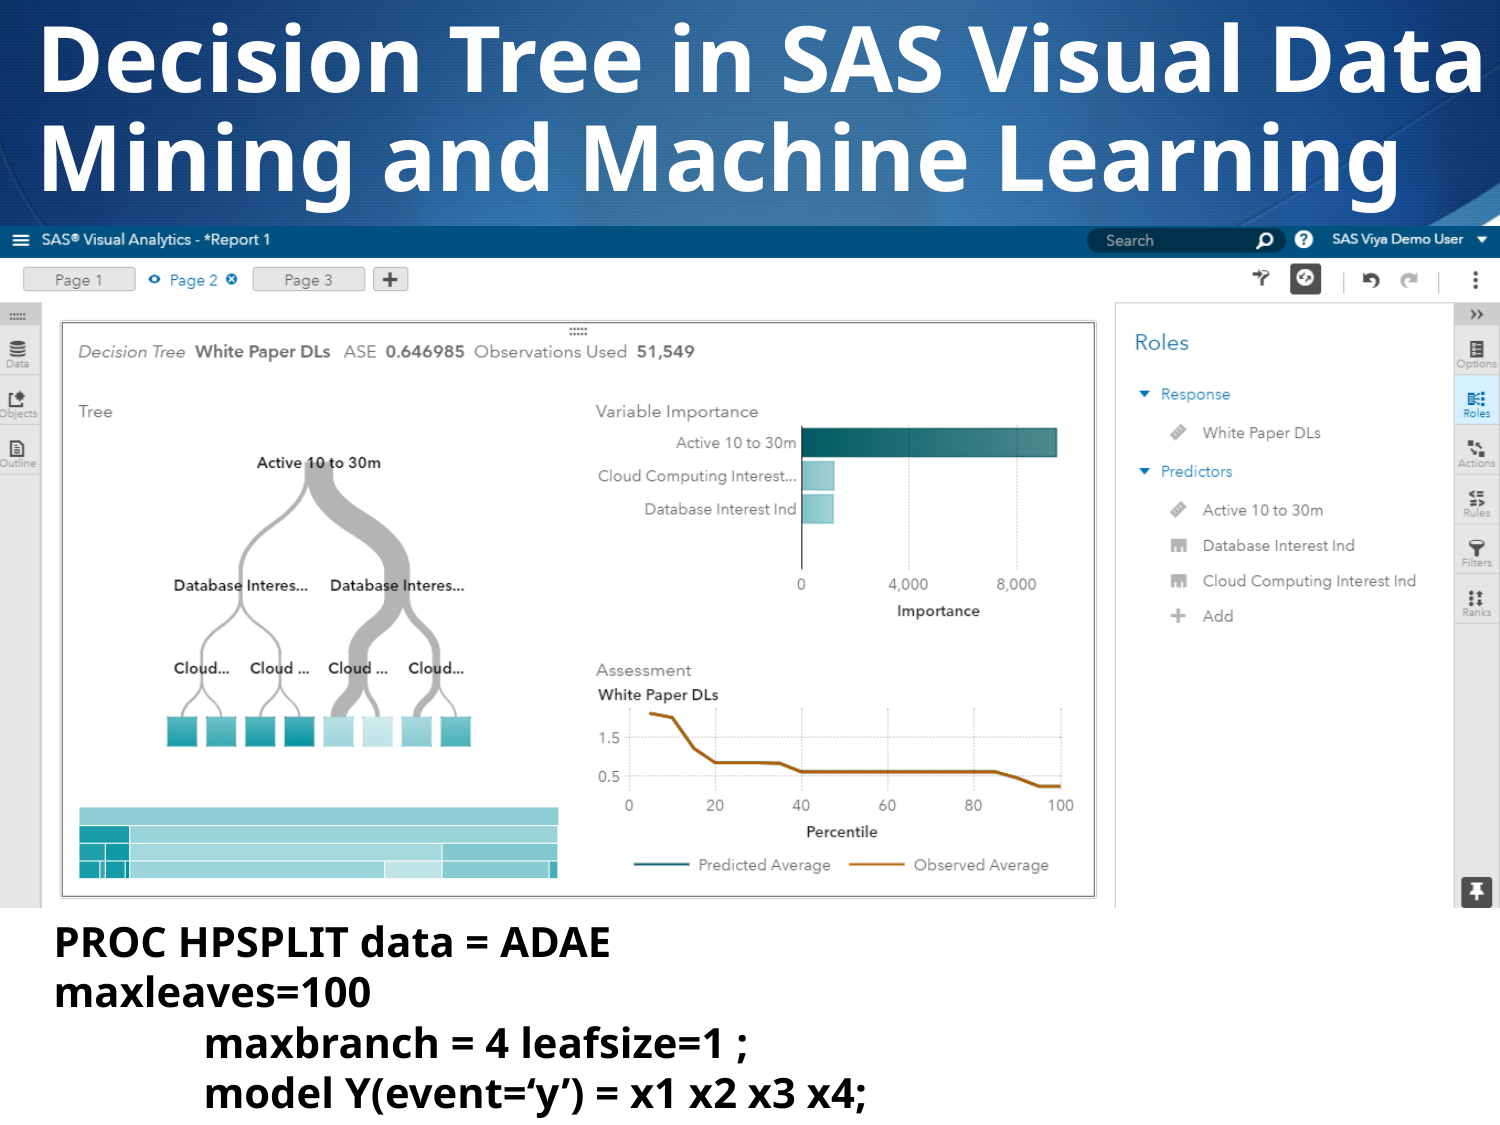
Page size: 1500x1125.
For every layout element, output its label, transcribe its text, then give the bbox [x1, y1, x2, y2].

picture [0, 0, 1500, 1125]
table_header [22, 211, 1498, 225]
text_box Decision Tree in SAS Visual Data Mining and Machine Learning [22, 6, 1500, 216]
text_box PROC HPSPLIT data = ADAE maxleaves=100 maxbranch = 4 leafsize=1 ; model Y(event=‘y’) = x1 x2 x3 x4; Run; [0, 918, 942, 1125]
